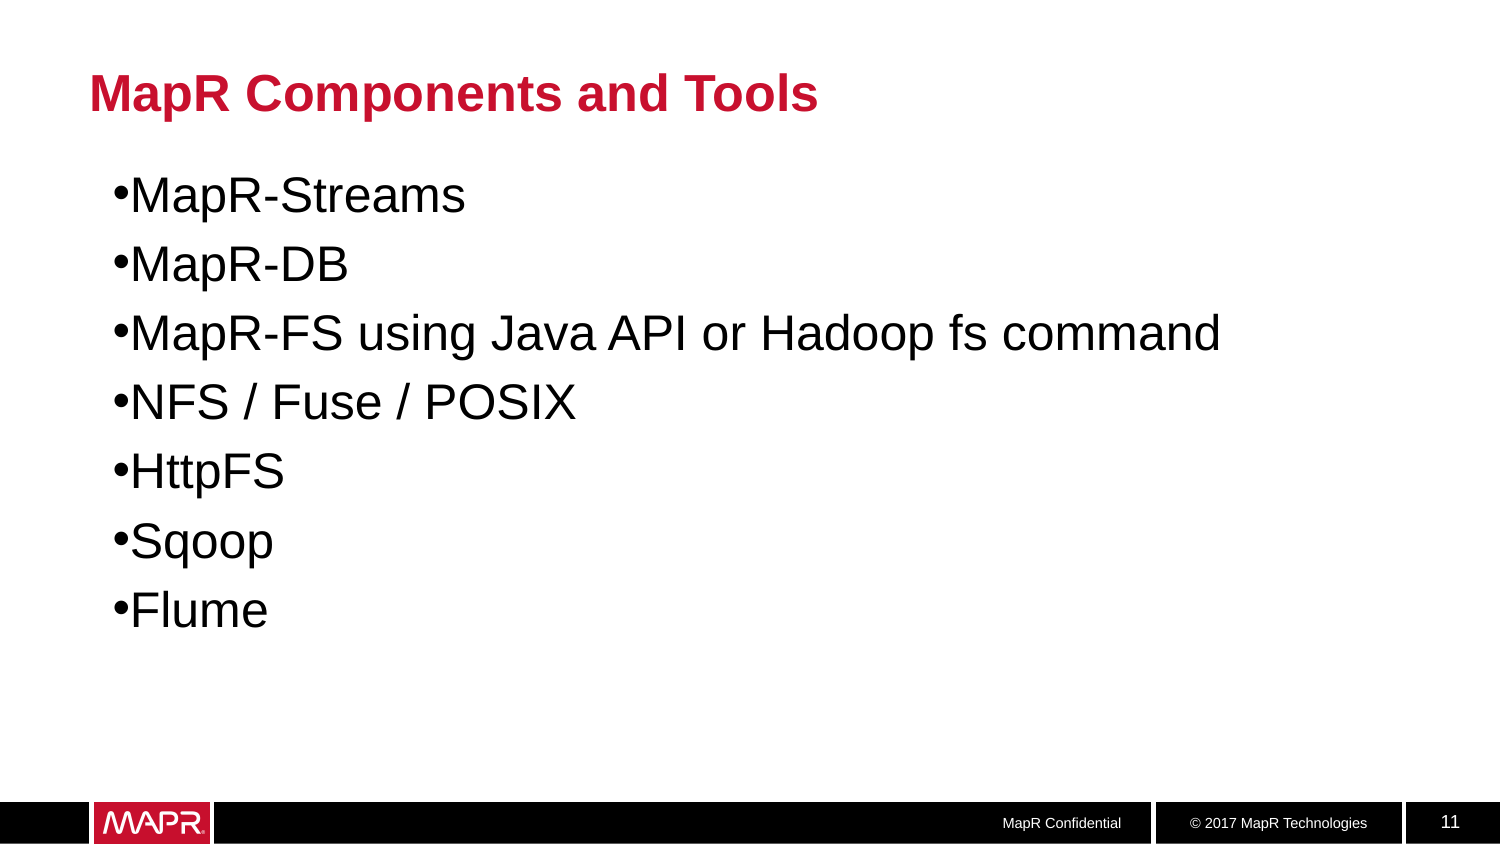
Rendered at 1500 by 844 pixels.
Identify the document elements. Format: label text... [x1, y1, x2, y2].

list MapR-Streams MapR-DB MapR-FS using Java API or Hadoop fs command NFS / Fuse / POSIX HttpFS Sqoop Flume [74, 148, 1430, 754]
title MapR Components and Tools [74, 33, 1430, 148]
picture [94, 802, 210, 844]
